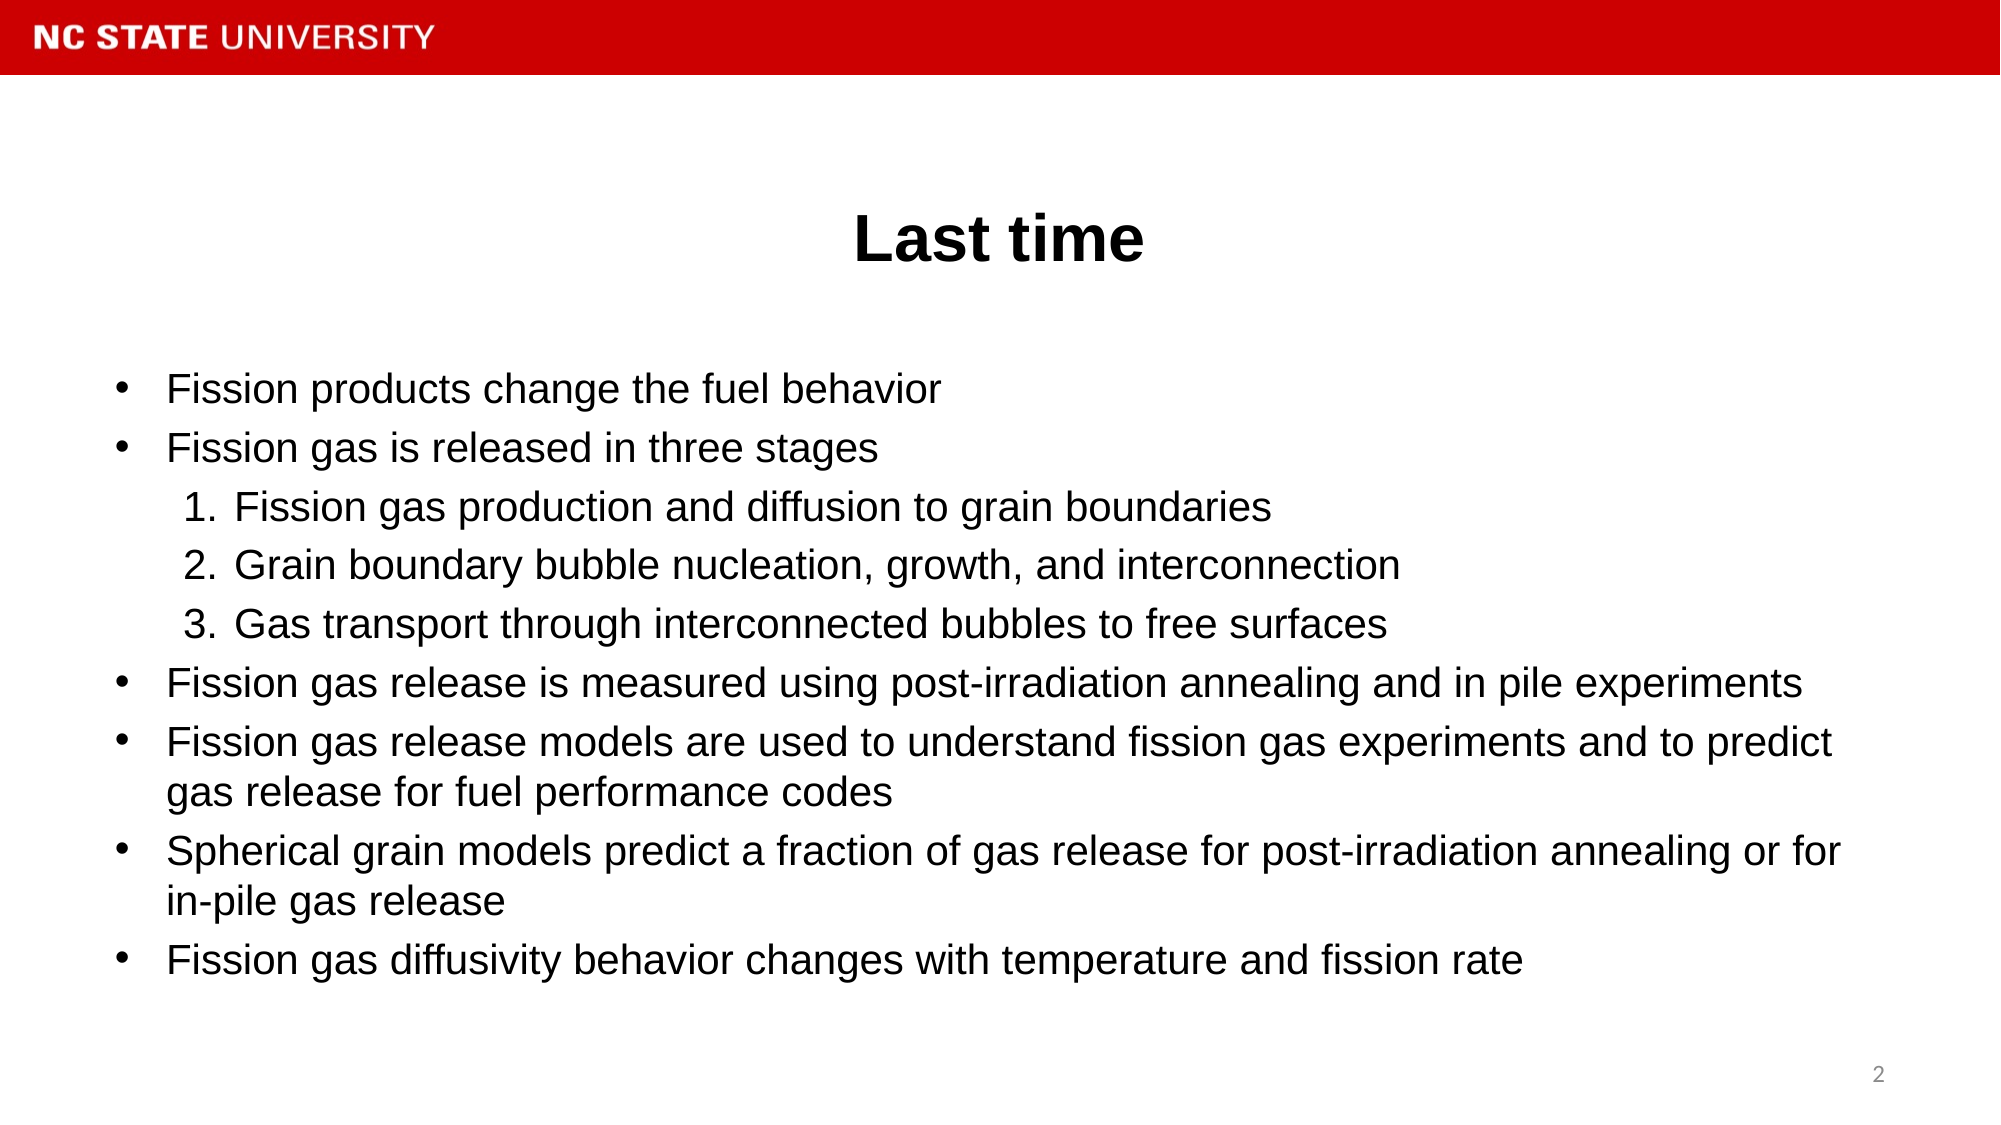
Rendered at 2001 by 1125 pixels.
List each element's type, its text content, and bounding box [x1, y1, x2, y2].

title Last time [99, 147, 1900, 323]
list Fission products change the fuel behavior Fission gas is released in three stages Fission gas production and diffusion to grain boundaries Grain boundary bubble nucleation, growth, and interconnection Gas transport through interconnected bubbles to free surfaces Fission gas release is measured using post-irradiation annealing and in pile experiments Fission gas release models are used to understand fission gas experiments and to predict gas release for fuel performance codes Spherical grain models predict a fraction of gas release for post-irradiation annealing or for in-pile gas release Fission gas diffusivity behavior changes with temperature and fission rate [99, 354, 1900, 1005]
picture [0, 0, 2000, 75]
slide_number 2 [1433, 1042, 1900, 1103]
